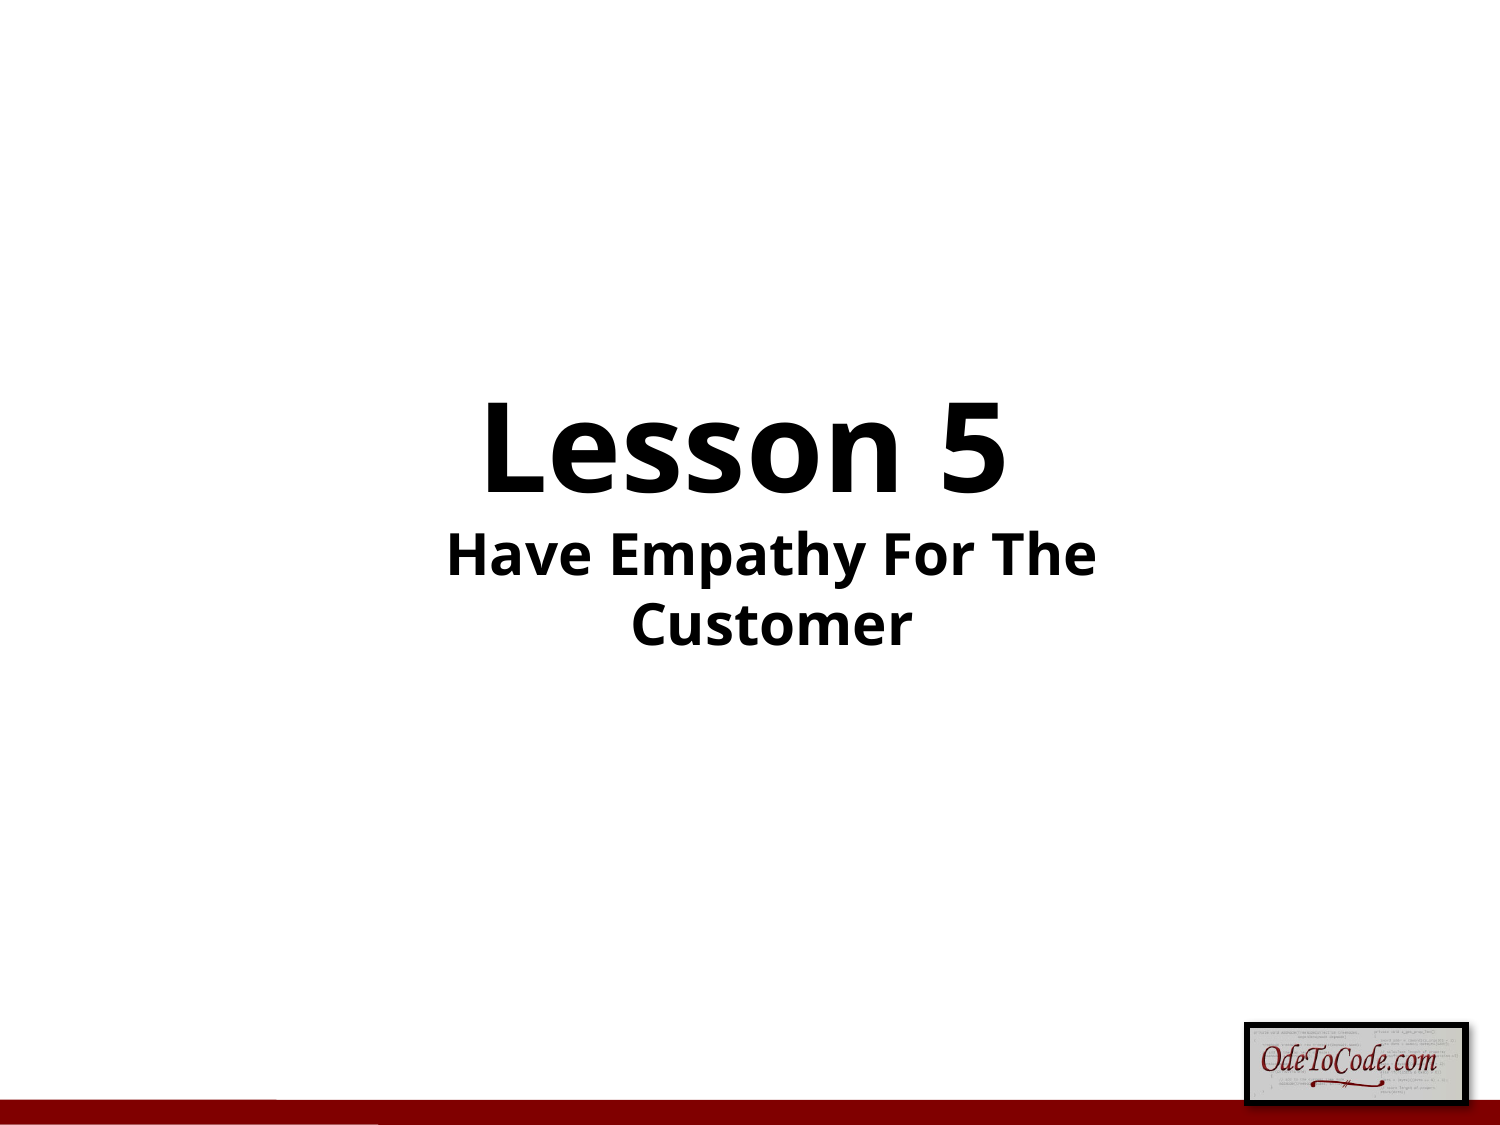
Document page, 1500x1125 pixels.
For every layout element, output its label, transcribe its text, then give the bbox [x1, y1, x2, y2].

picture [1250, 1028, 1462, 1100]
title Lesson 5 Have Empathy For The Customer [237, 0, 1251, 1026]
